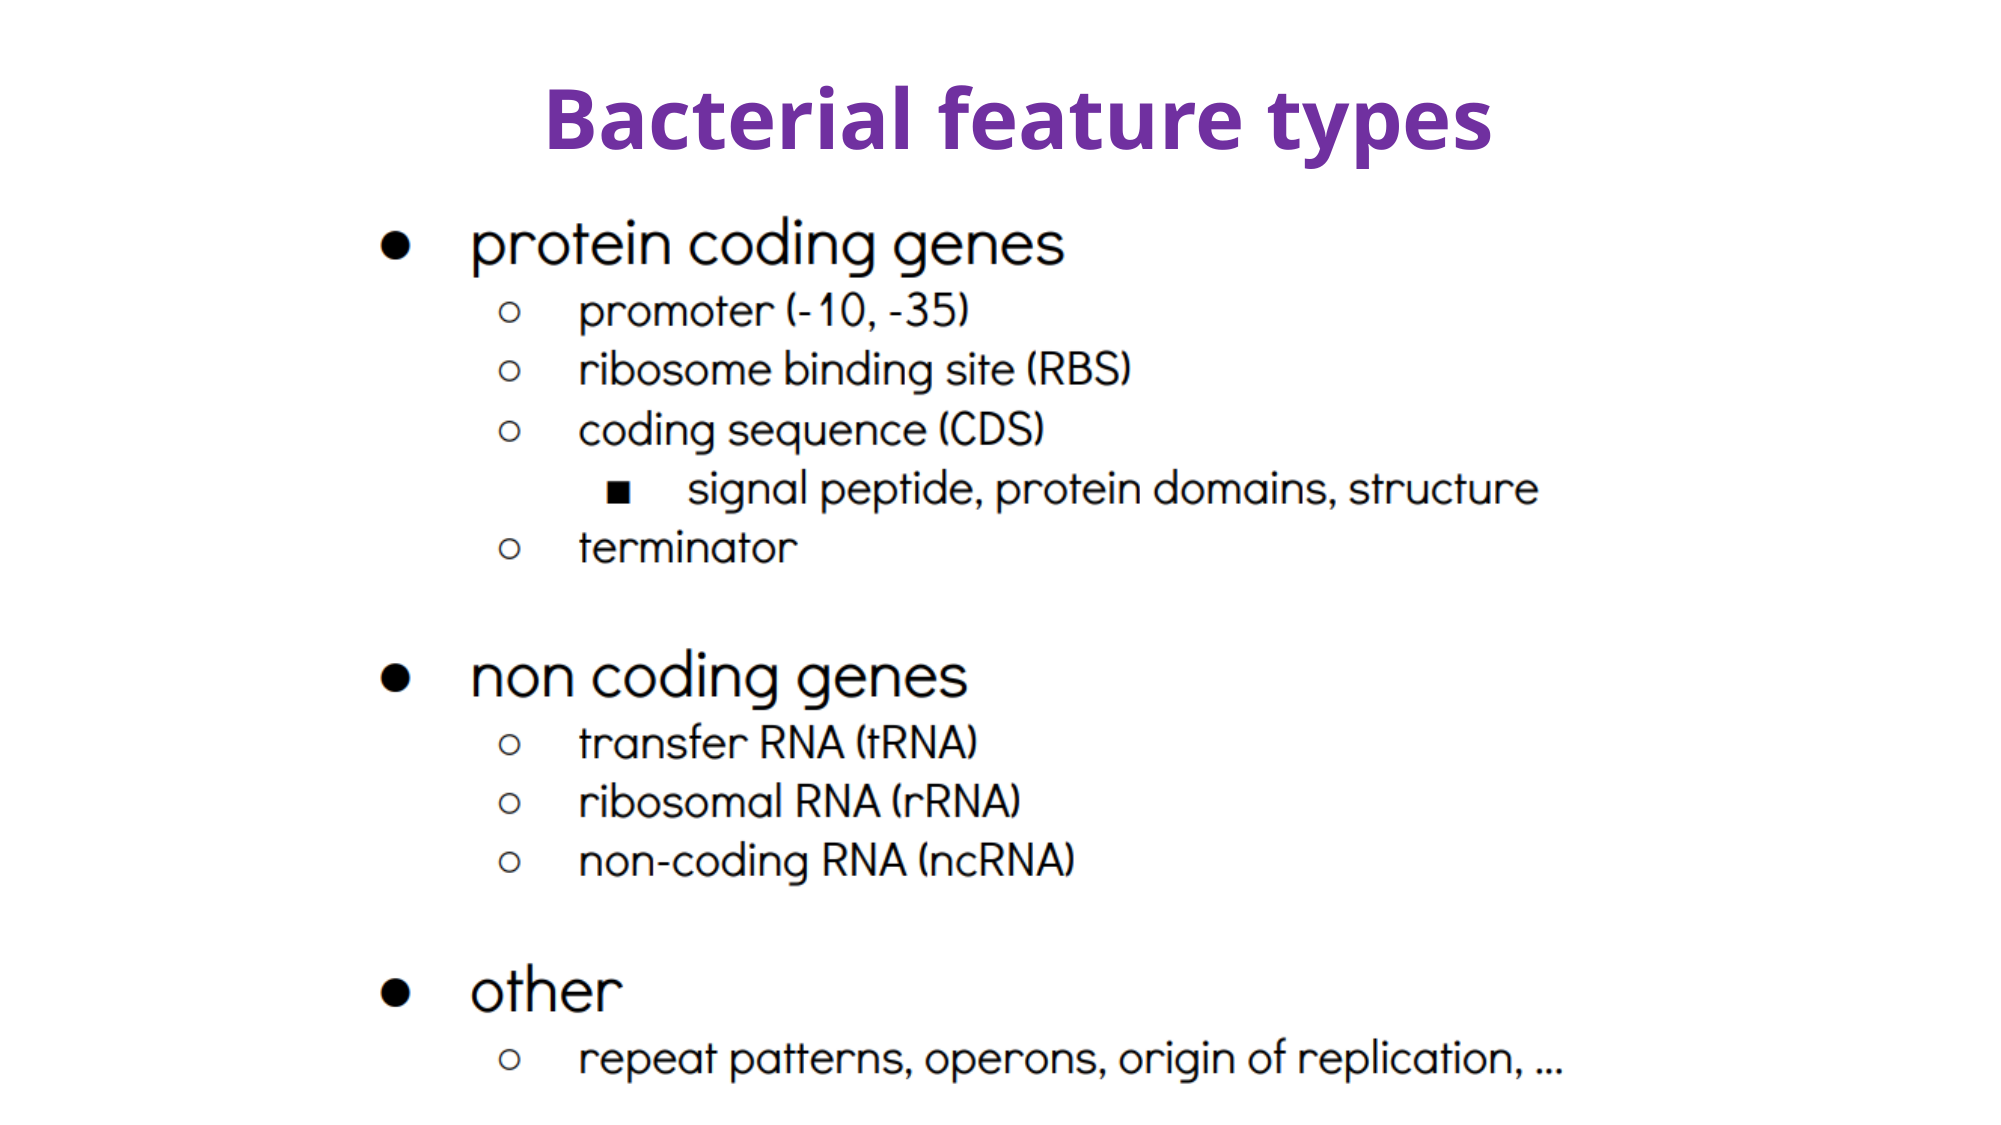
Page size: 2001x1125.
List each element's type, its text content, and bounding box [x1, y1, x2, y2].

picture [355, 207, 1598, 1096]
text_box Bacterial feature types [118, 63, 1844, 174]
